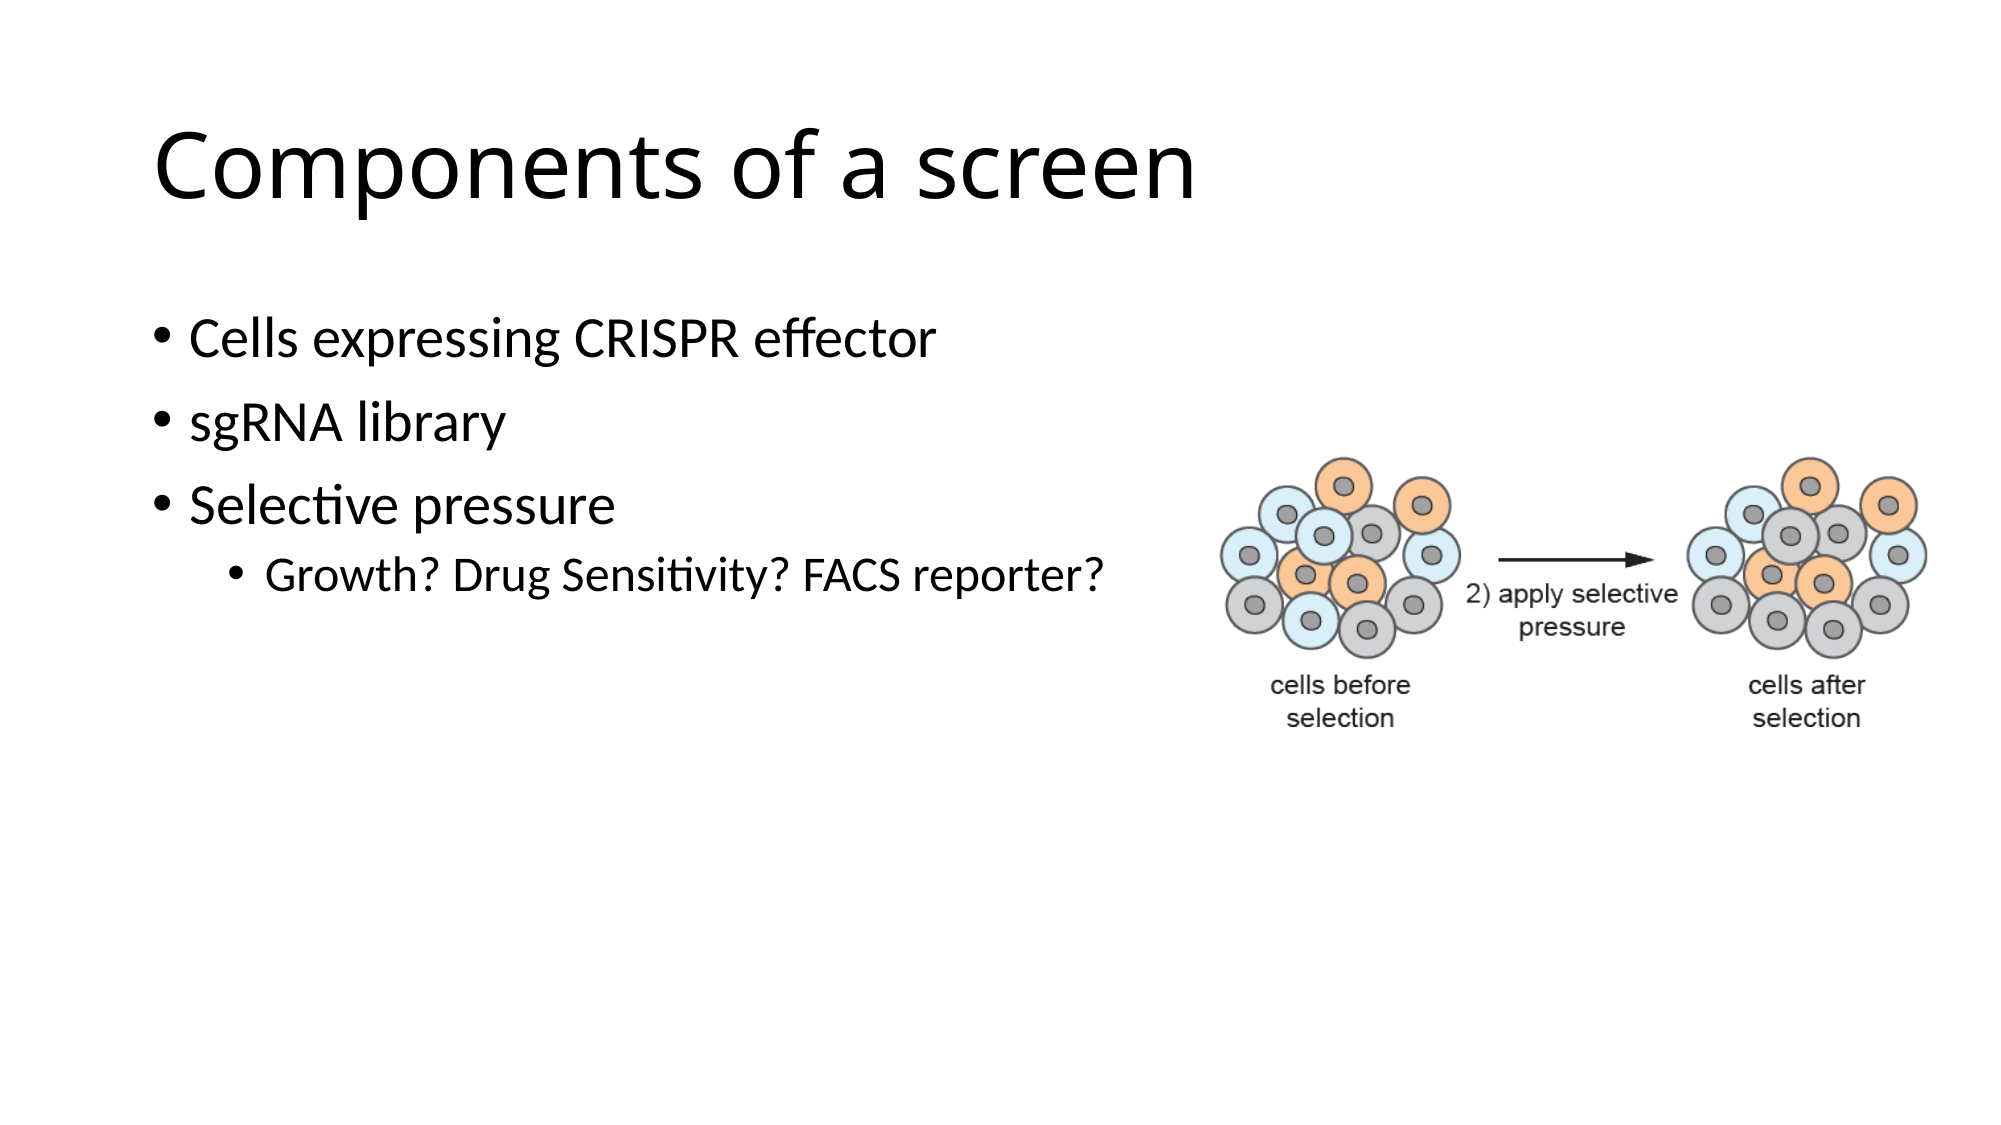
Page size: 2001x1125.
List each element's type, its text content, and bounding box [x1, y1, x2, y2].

list Cells expressing CRISPR effector sgRNA library Selective pressure Growth? Drug Sensitivity? FACS reporter? [137, 299, 1863, 1014]
picture [1212, 449, 1928, 756]
title Components of a screen [137, 59, 1863, 278]
